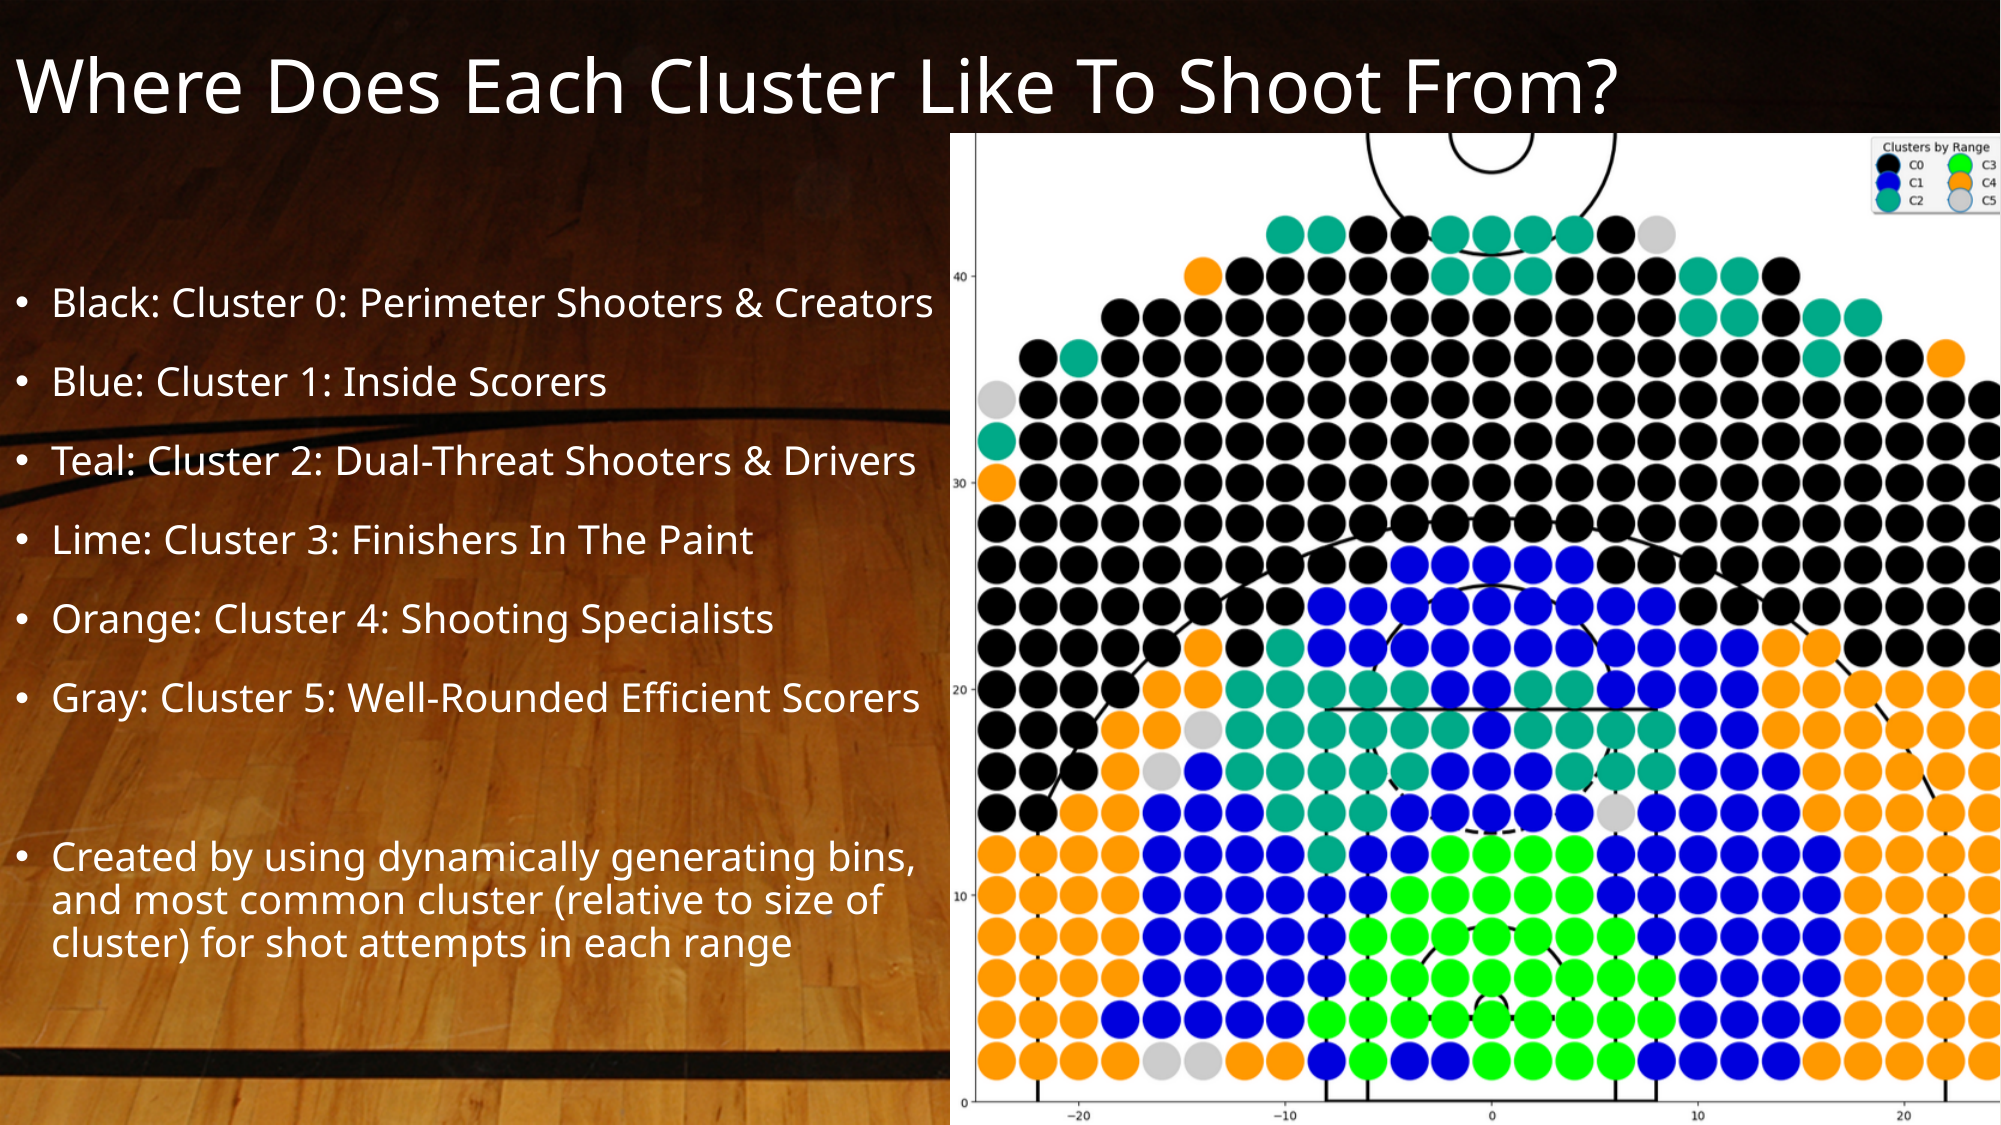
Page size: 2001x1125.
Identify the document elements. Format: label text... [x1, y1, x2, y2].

list Black: Cluster 0: Perimeter Shooters & Creators Blue: Cluster 1: Inside Scorers Teal: Cluster 2: Dual-Threat Shooters & Drivers Lime: Cluster 3: Finishers In The Paint Orange: Cluster 4: Shooting Specialists Gray: Cluster 5: Well-Rounded Efficient Scorers Created by using dynamically generating bins, and most common cluster (relative to size of cluster) for shot attempts in each range [0, 275, 949, 1125]
title Where Does Each Cluster Like To Shoot From? [0, 0, 1825, 138]
picture [0, 0, 2001, 1125]
